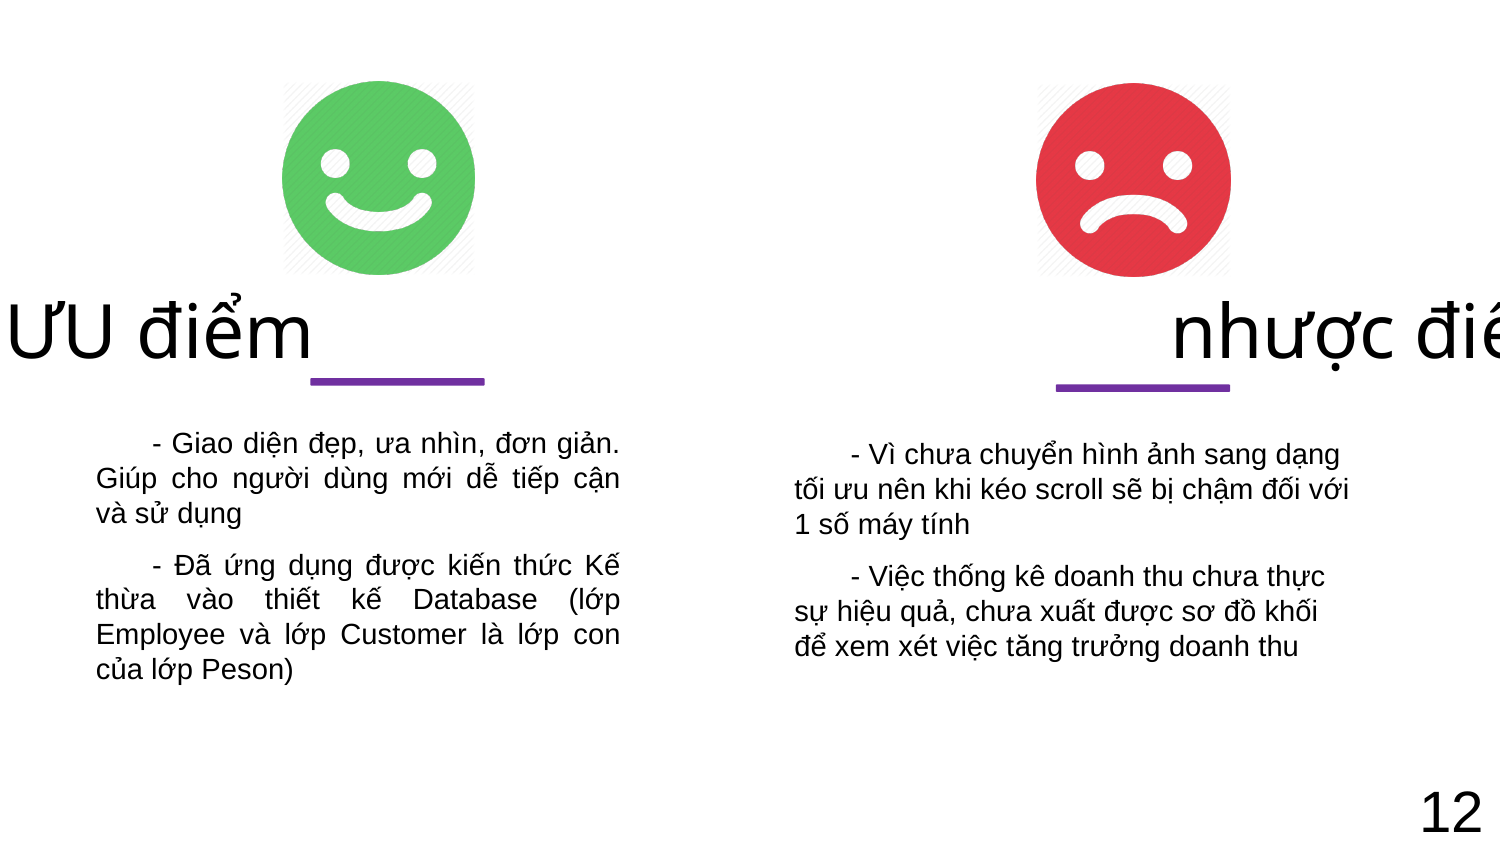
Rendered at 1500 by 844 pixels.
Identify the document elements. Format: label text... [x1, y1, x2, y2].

picture [1036, 83, 1231, 278]
text_box - Giao diện đẹp, ưa nhìn, đơn giản. Giúp cho người dùng mới dễ tiếp cận và sử dụng - Đã ứng dụng được kiến thức Kế thừa vào thiết kế Database (lớp Employee và lớp Customer là lớp con của lớp Peson) [81, 416, 636, 693]
text_box 12 [1404, 766, 1500, 838]
text_box [309, 381, 486, 387]
text_box [1054, 383, 1232, 393]
picture [282, 81, 475, 275]
text_box ƯU điểm nhược điểm [0, 275, 1500, 381]
text_box - Vì chưa chuyển hình ảnh sang dạng tối ưu nên khi kéo scroll sẽ bị chậm đối với 1 số máy tính - Việc thống kê doanh thu chưa thực sự hiệu quả, chưa xuất được sơ đồ khối để xem xét việc tăng trưởng doanh thu [779, 428, 1372, 670]
